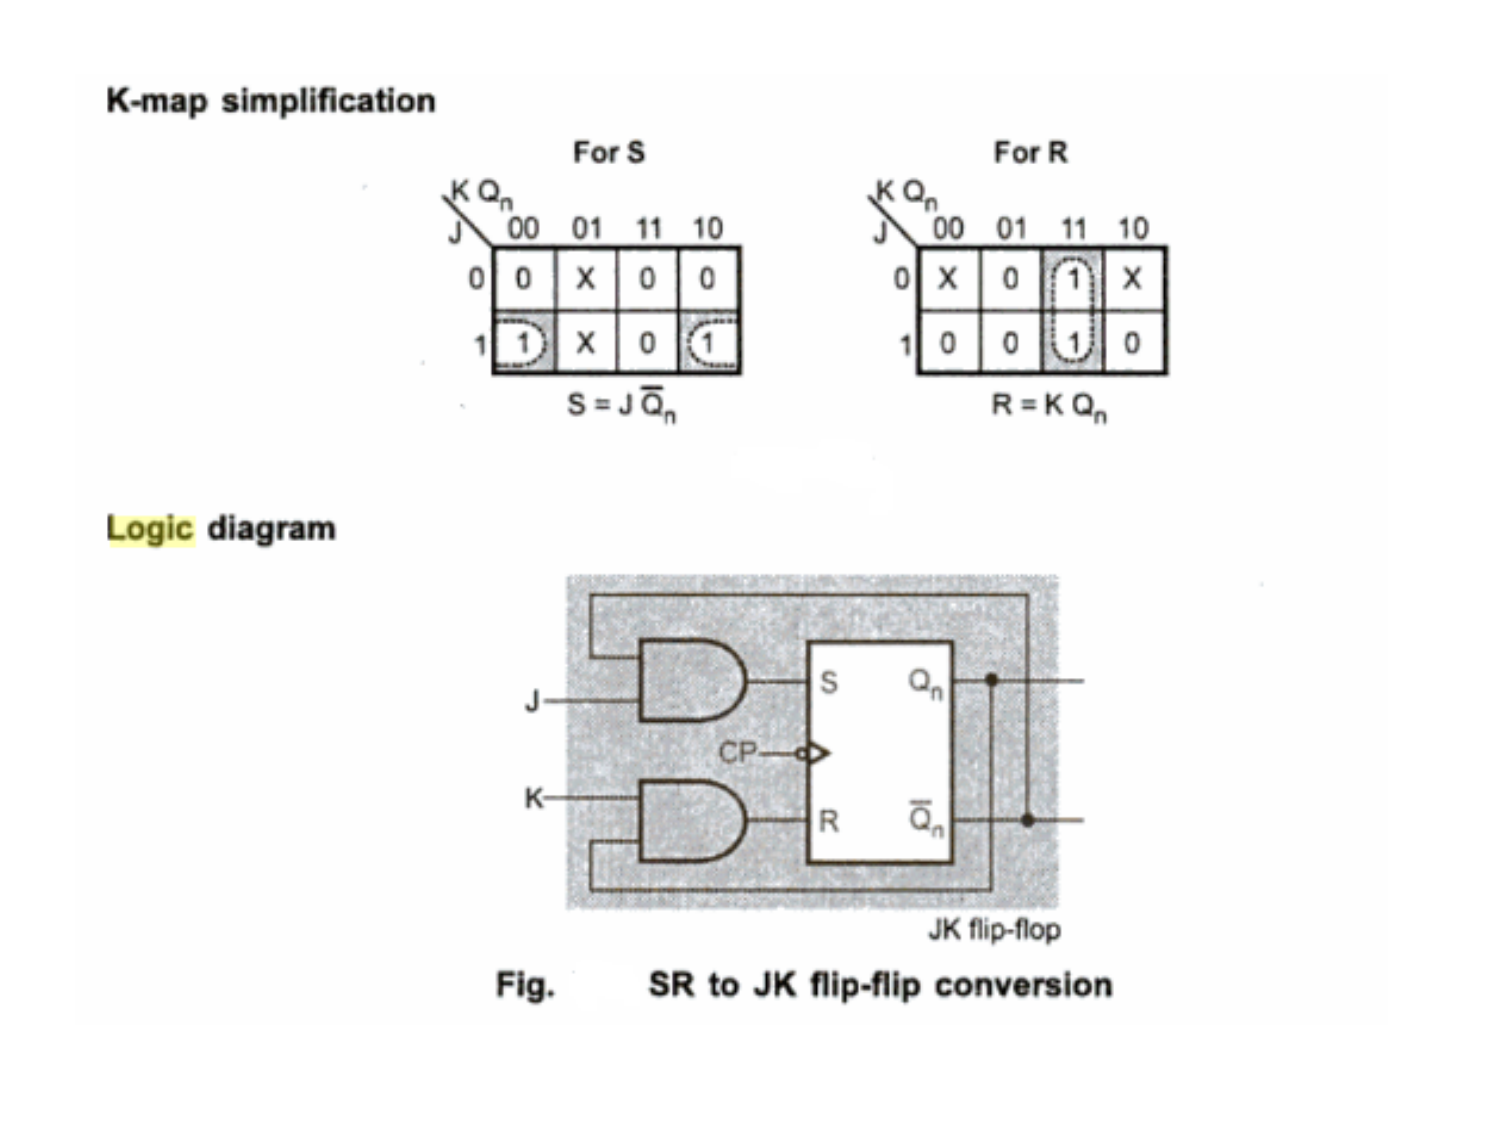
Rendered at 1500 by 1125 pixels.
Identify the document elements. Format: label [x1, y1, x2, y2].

picture [74, 74, 1388, 1026]
